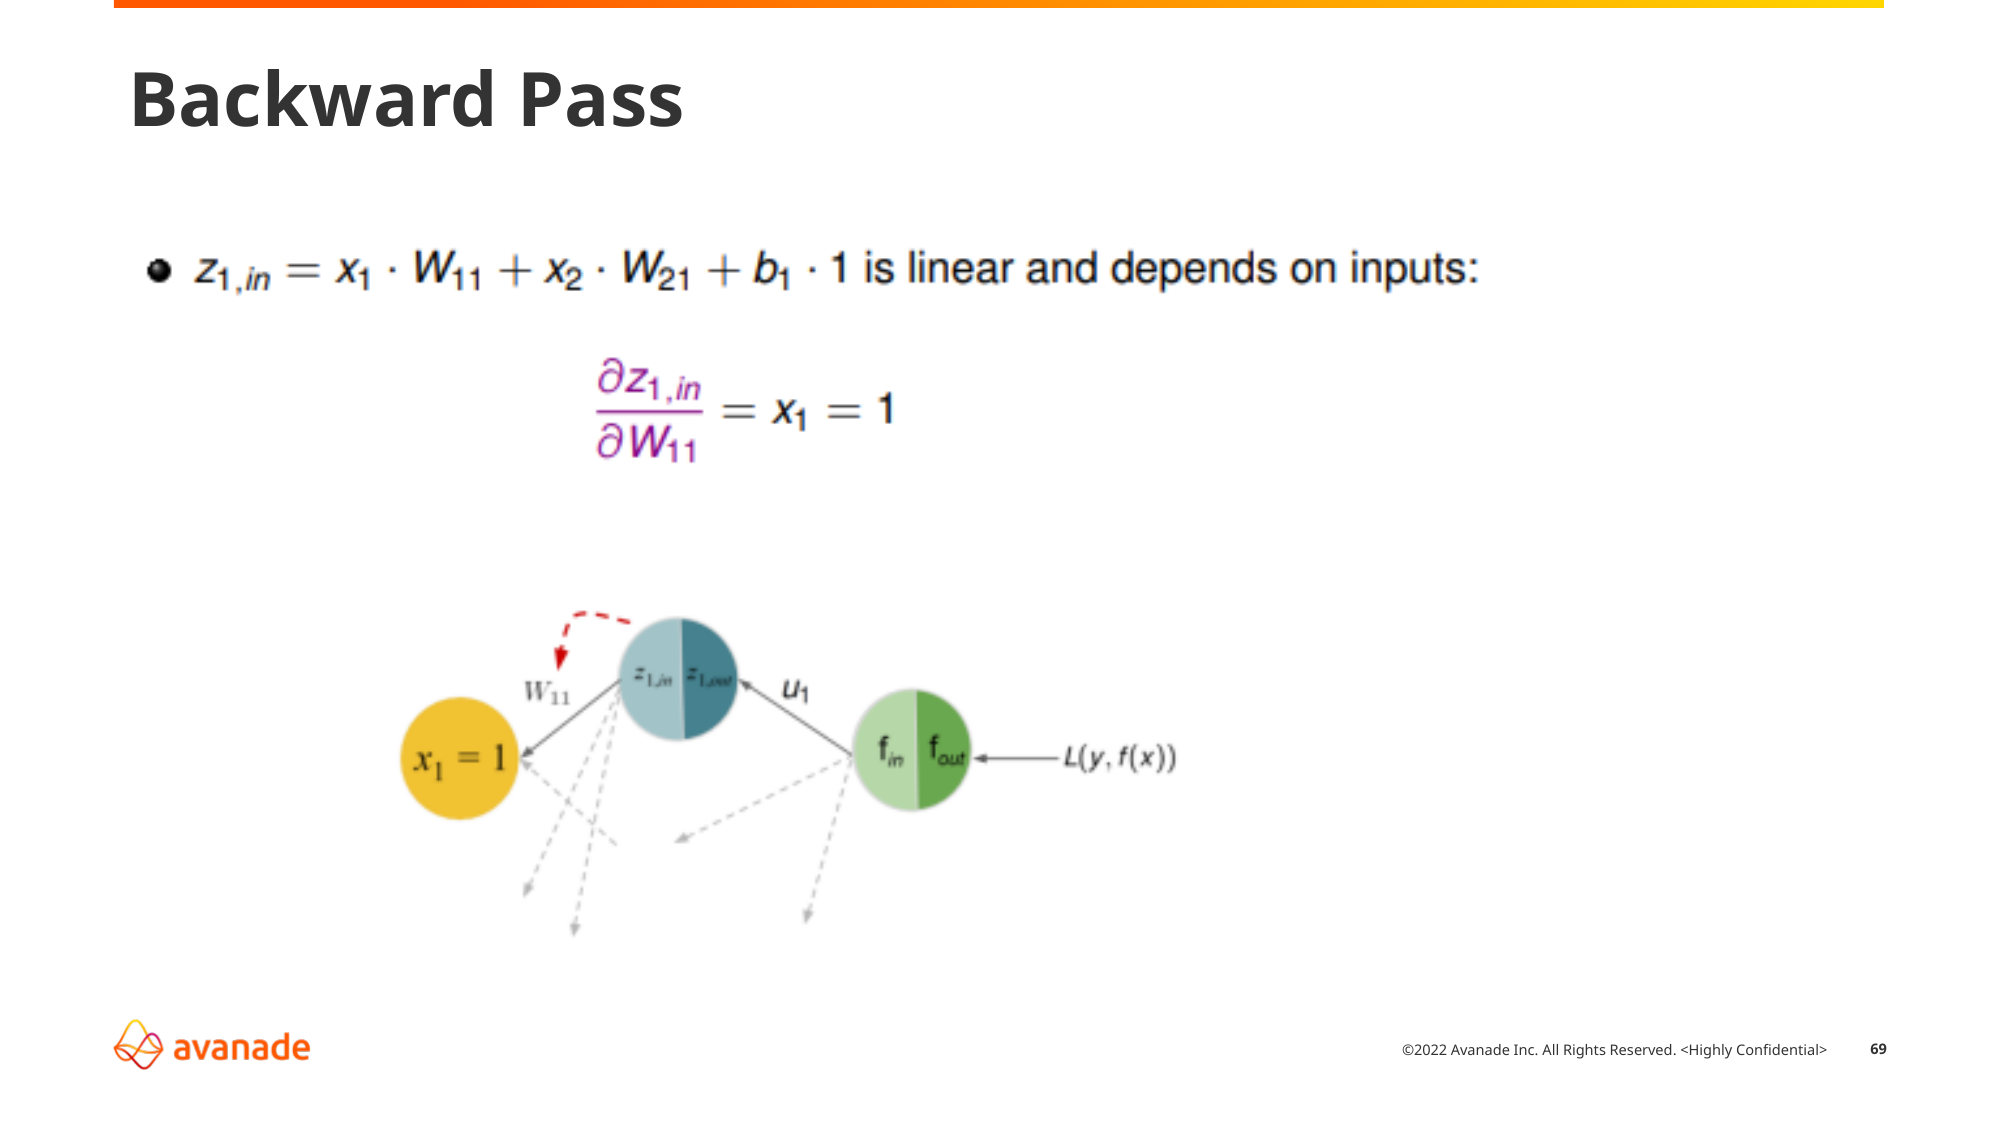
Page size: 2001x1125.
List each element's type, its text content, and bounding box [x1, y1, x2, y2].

title Backward Pass [113, 54, 1883, 219]
picture [117, 218, 1515, 990]
picture [93, 999, 339, 1090]
